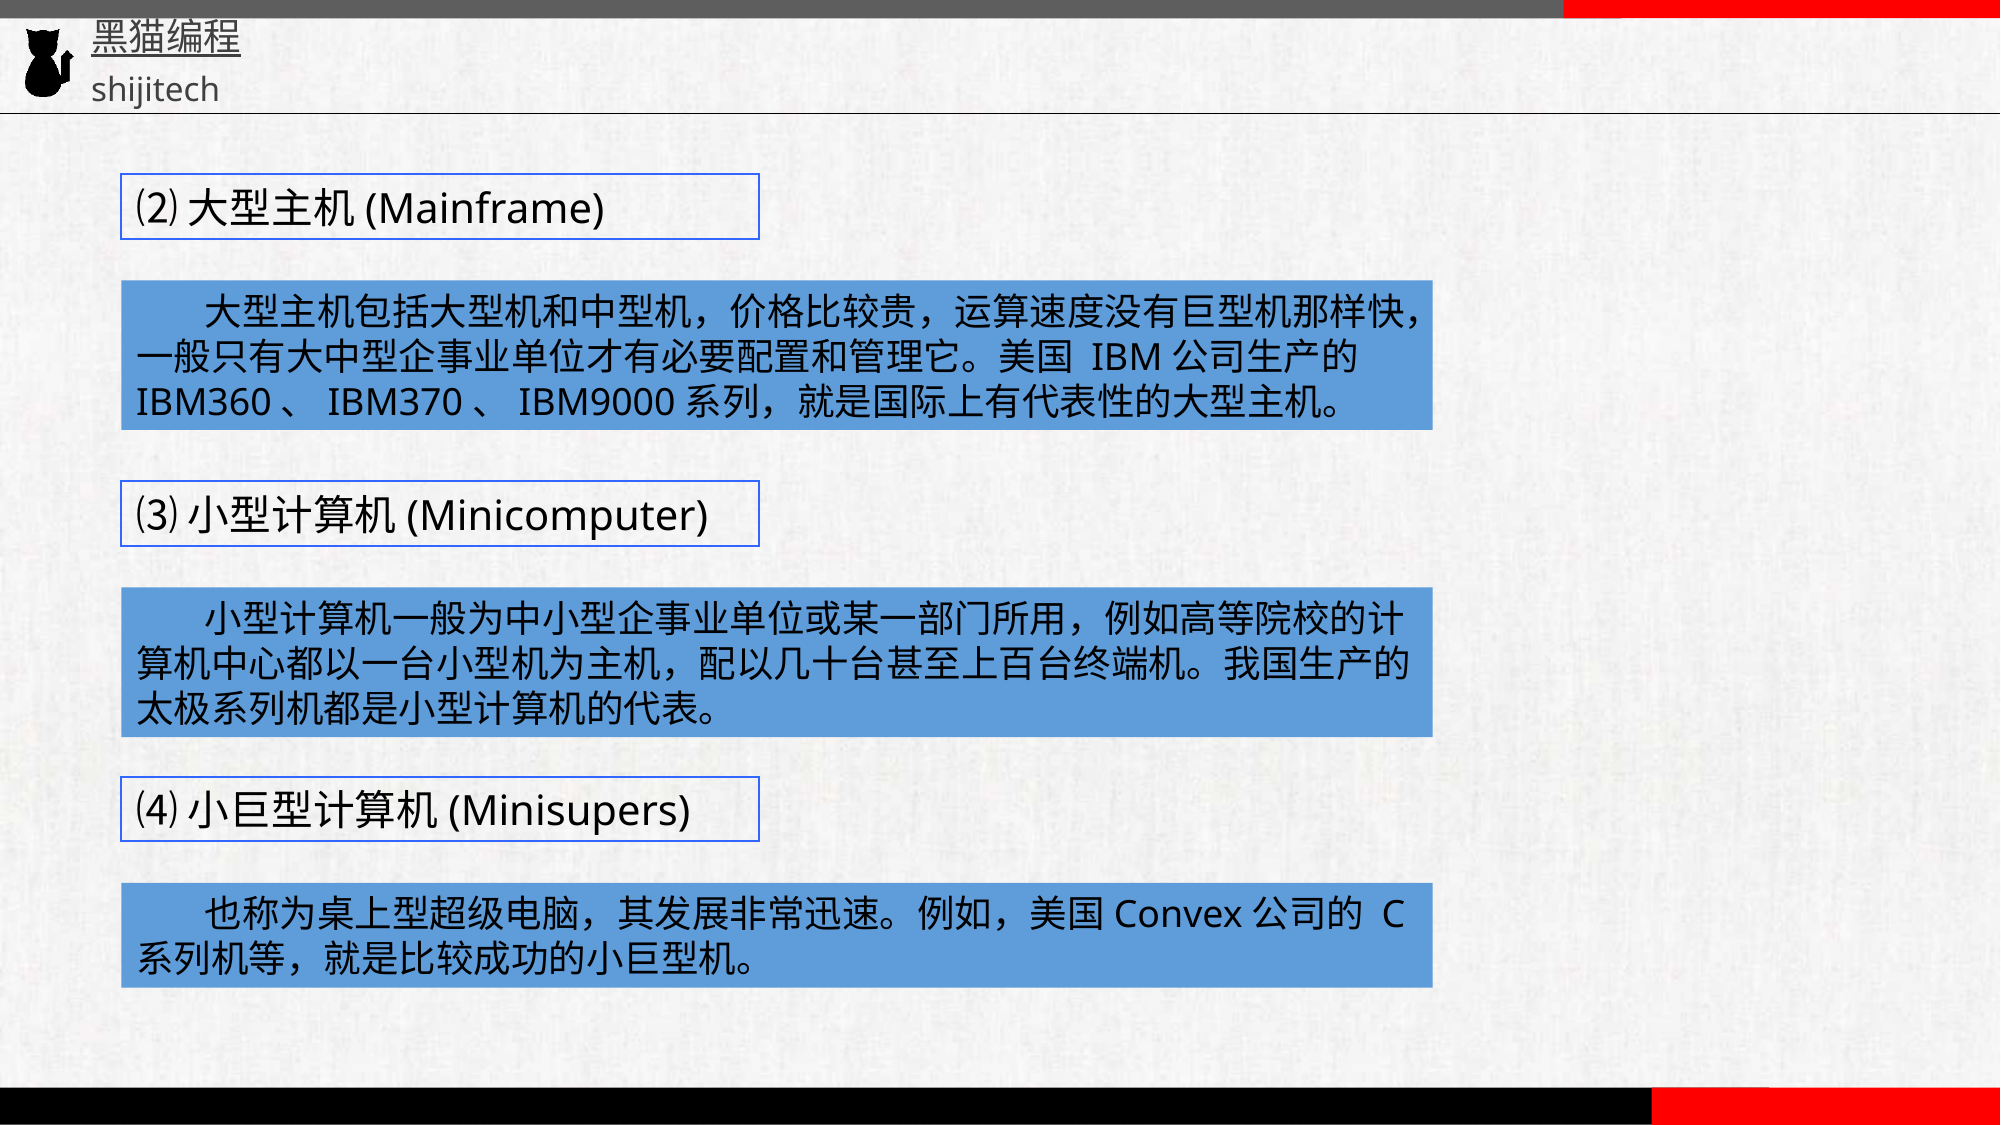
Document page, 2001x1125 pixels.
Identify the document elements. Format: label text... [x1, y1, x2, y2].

picture [184, 25, 198, 29]
text_box 也称为桌上型超级电脑，其发展非常迅速。例如，美国Convex公司的 C系列机等，就是比较成功的小巨型机。 [121, 882, 1433, 988]
text_box 大型主机包括大型机和中型机，价格比较贵，运算速度没有巨型机那样快，一般只有大中型企事业单位才有必要配置和管理它。美国 IBM公司生产的IBM360、IBM370、IBM9000系列，就是国际上有代表性的大型主机。 [121, 280, 1433, 430]
picture [0, 0, 2001, 1125]
text_box ⑷小巨型计算机(Minisupers) [121, 776, 760, 842]
text_box 小型计算机一般为中小型企事业单位或某一部门所用，例如高等院校的计算机中心都以一台小型机为主机，配以几十台甚至上百台终端机。我国生产的太极系列机都是小型计算机的代表。 [121, 587, 1433, 738]
text_box ⑵大型主机(Mainframe) [121, 174, 760, 239]
text_box ⑶小型计算机(Minicomputer) [121, 481, 760, 546]
